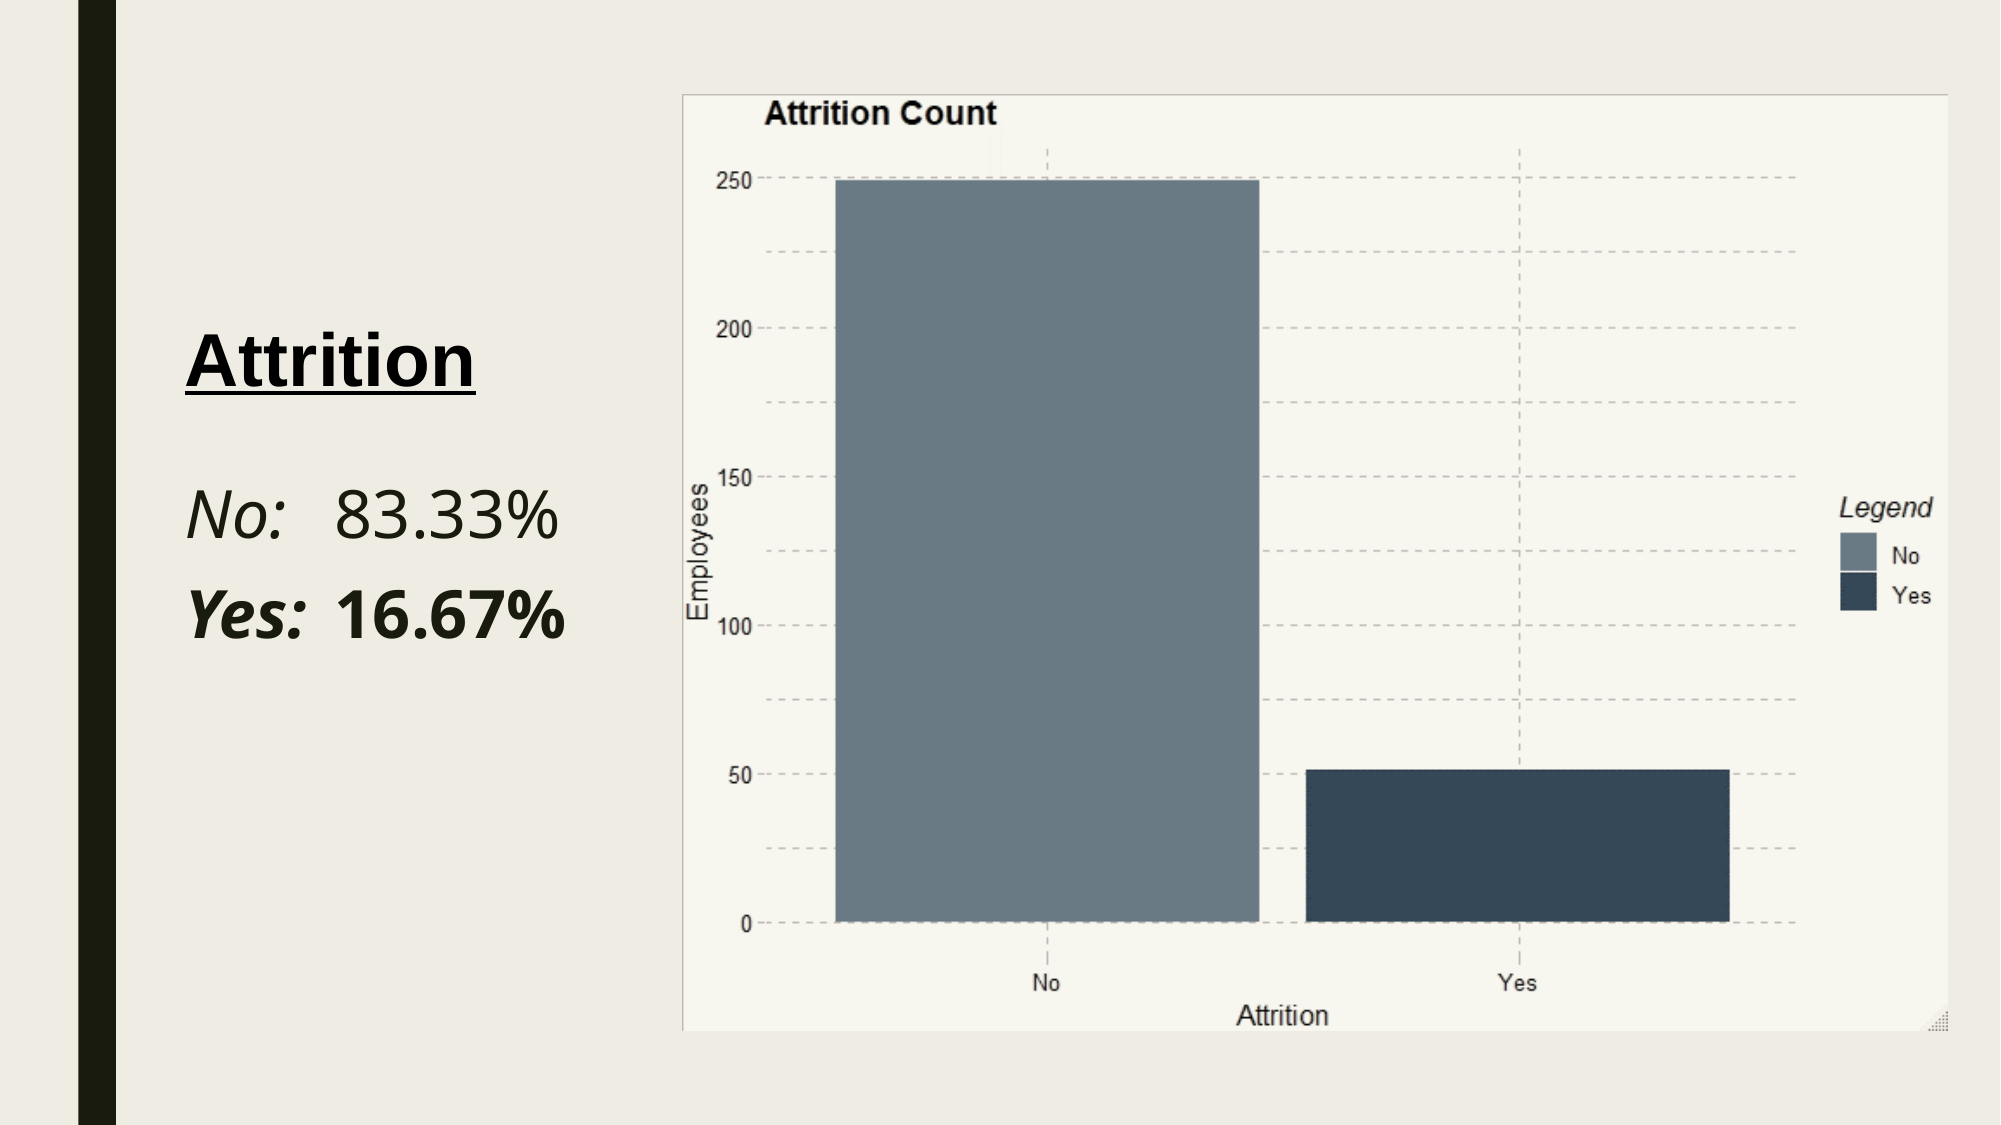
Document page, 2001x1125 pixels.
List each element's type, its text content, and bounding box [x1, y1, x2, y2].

list No: 83.33% Yes: 16.67% [169, 470, 631, 736]
picture [682, 94, 1948, 1031]
text_box Attrition [169, 314, 631, 423]
